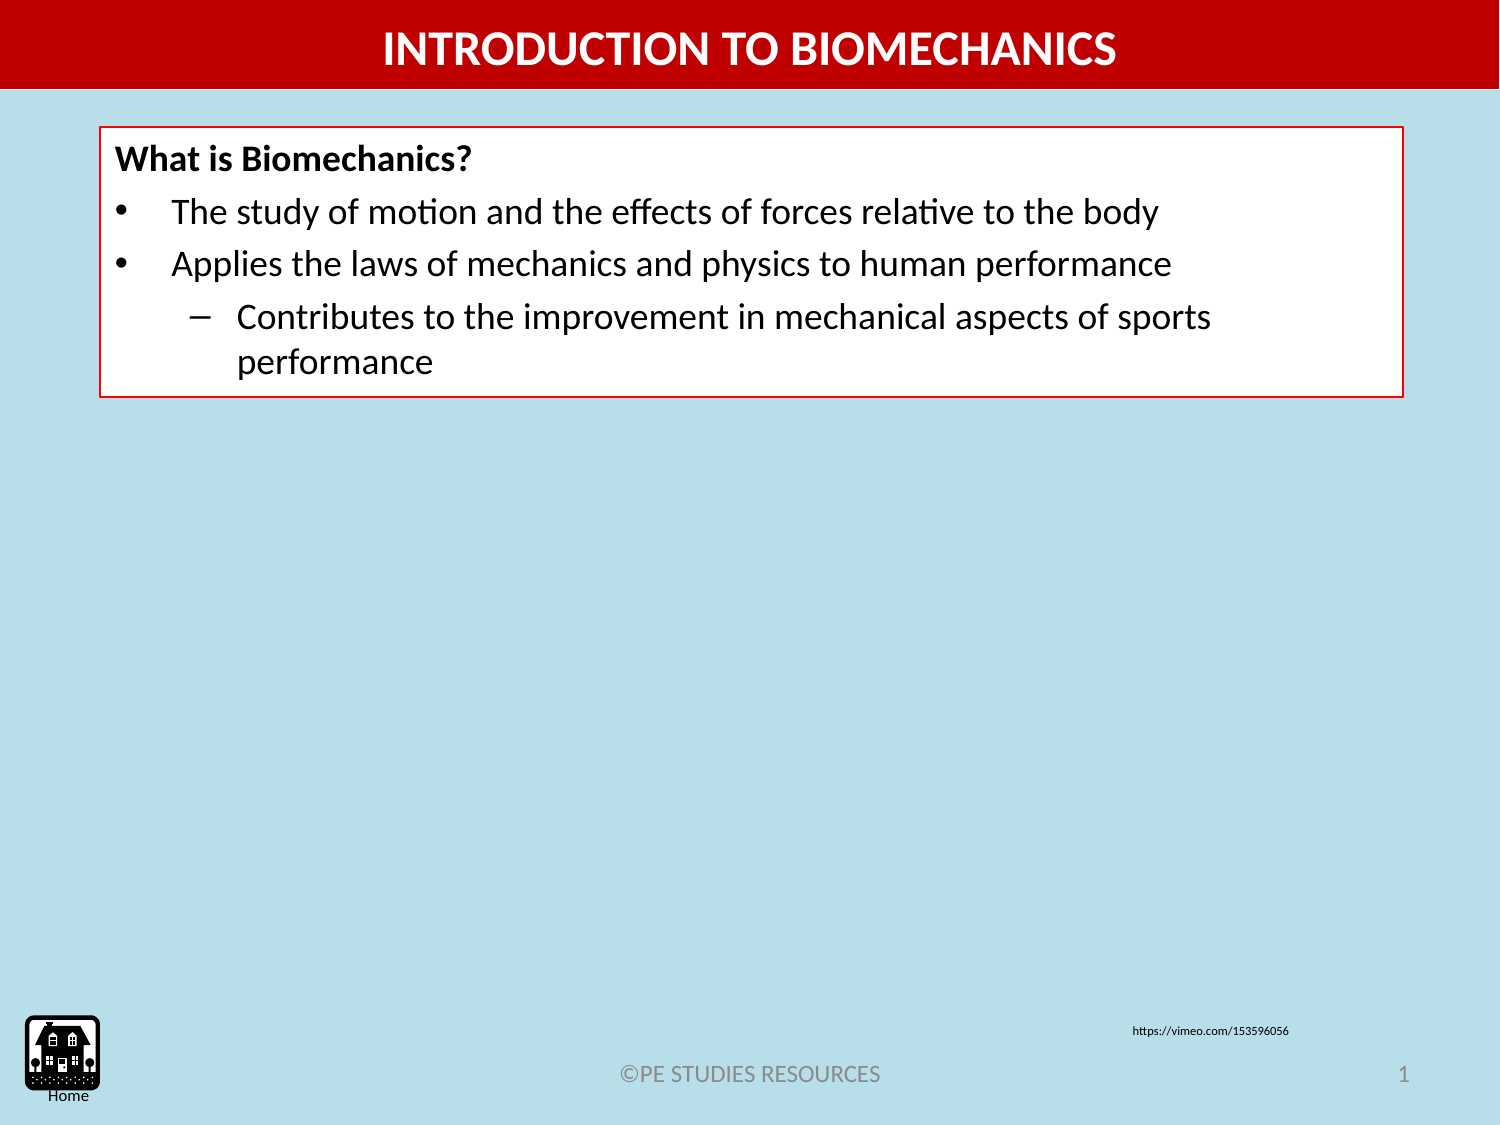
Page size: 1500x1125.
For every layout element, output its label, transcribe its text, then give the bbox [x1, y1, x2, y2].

slide_number 1 [1074, 1042, 1425, 1103]
list What is Biomechanics? The study of motion and the effects of forces relative to the body Applies the laws of mechanics and physics to human performance Contributes to the improvement in mechanical aspects of sports performance [98, 125, 1405, 399]
picture [24, 1015, 101, 1091]
text_box Home [0, 1077, 138, 1113]
text_box https://vimeo.com/153596056 [1117, 1015, 1304, 1045]
text_box INTRODUCTION TO BIOMECHANICS [0, 0, 1500, 90]
footer ©PE STUDIES RESOURCES [512, 1042, 988, 1103]
